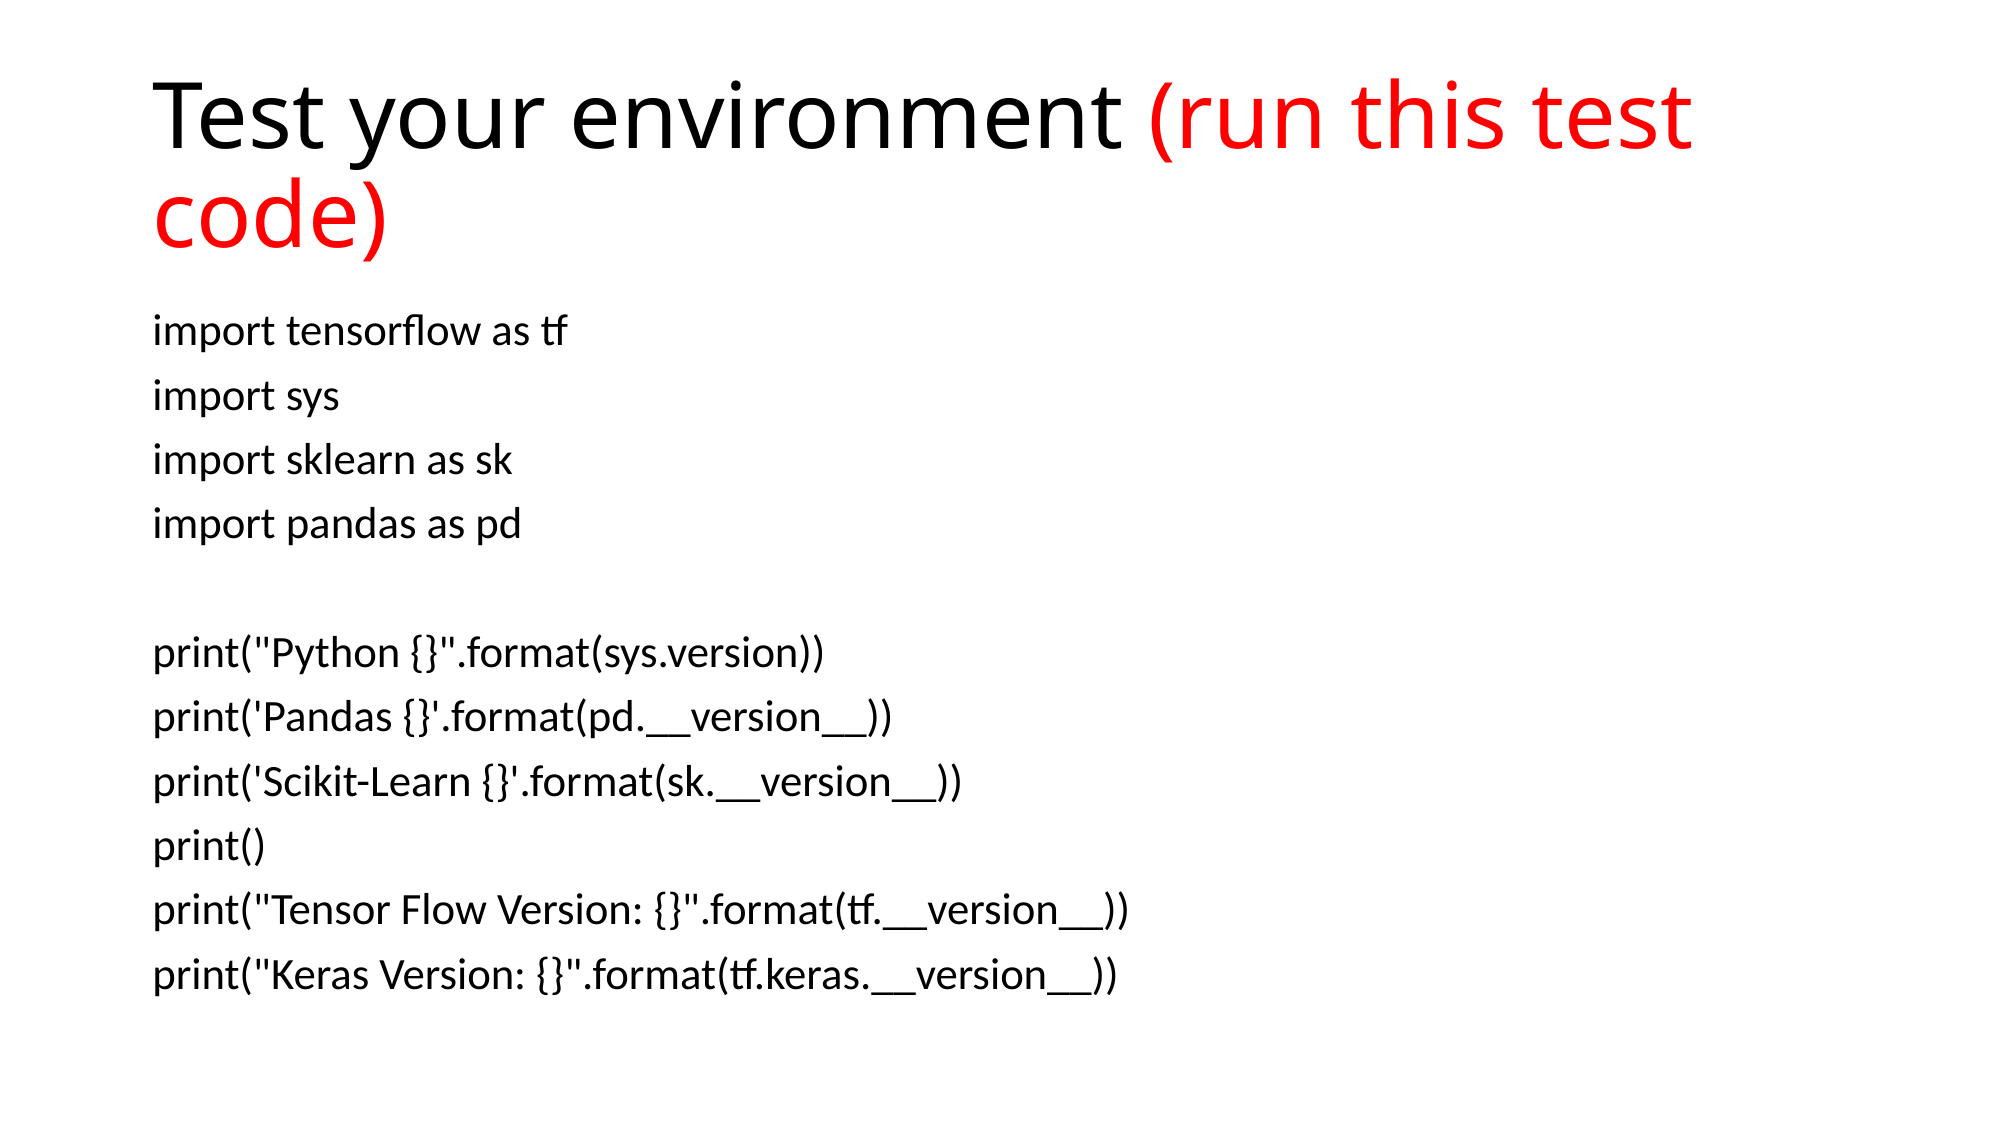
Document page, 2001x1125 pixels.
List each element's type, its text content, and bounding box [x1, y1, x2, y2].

title Test your environment (run this test code) [137, 59, 1863, 278]
list import tensorflow as tf import sys import sklearn as sk import pandas as pd print("Python {}".format(sys.version)) print('Pandas {}'.format(pd.__version__)) print('Scikit-Learn {}'.format(sk.__version__)) print() print("Tensor Flow Version: {}".format(tf.__version__)) print("Keras Version: {}".format(tf.keras.__version__)) [137, 299, 1863, 1014]
